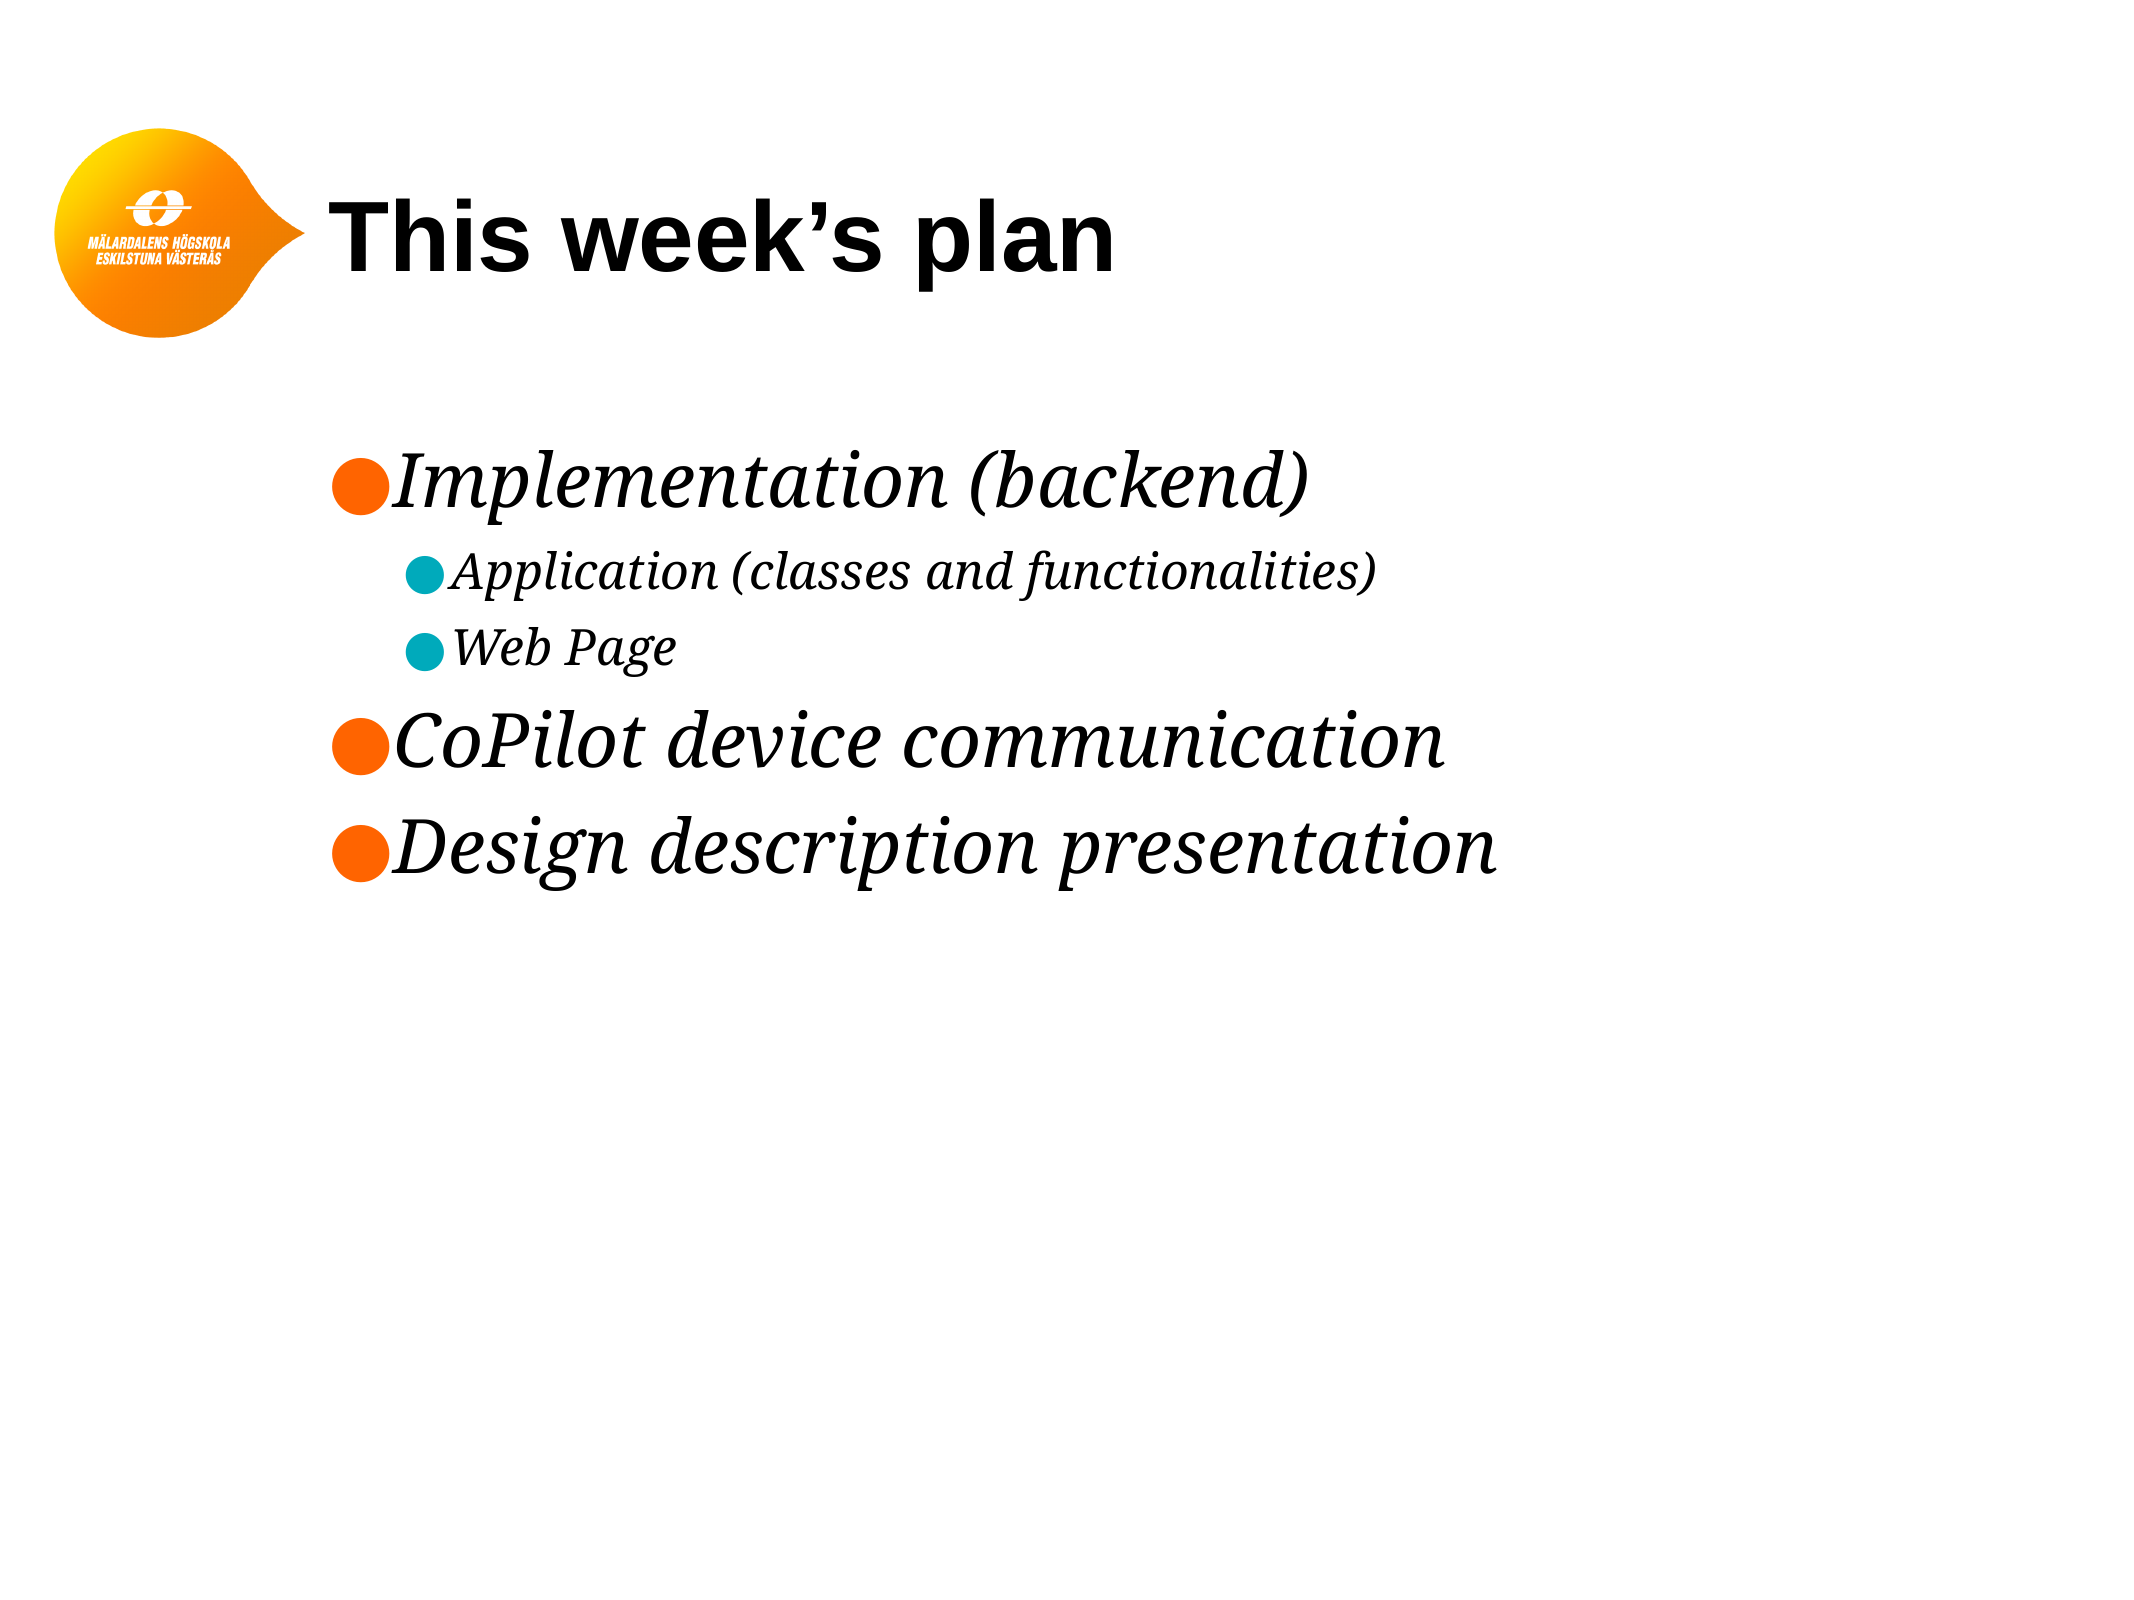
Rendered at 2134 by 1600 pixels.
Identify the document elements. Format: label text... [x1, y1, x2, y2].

picture [54, 128, 305, 338]
title This week’s plan [313, 153, 1689, 310]
list Implementation (backend) Application (classes and functionalities) Web Page CoPilot device communication Design description presentation [313, 425, 1689, 1275]
